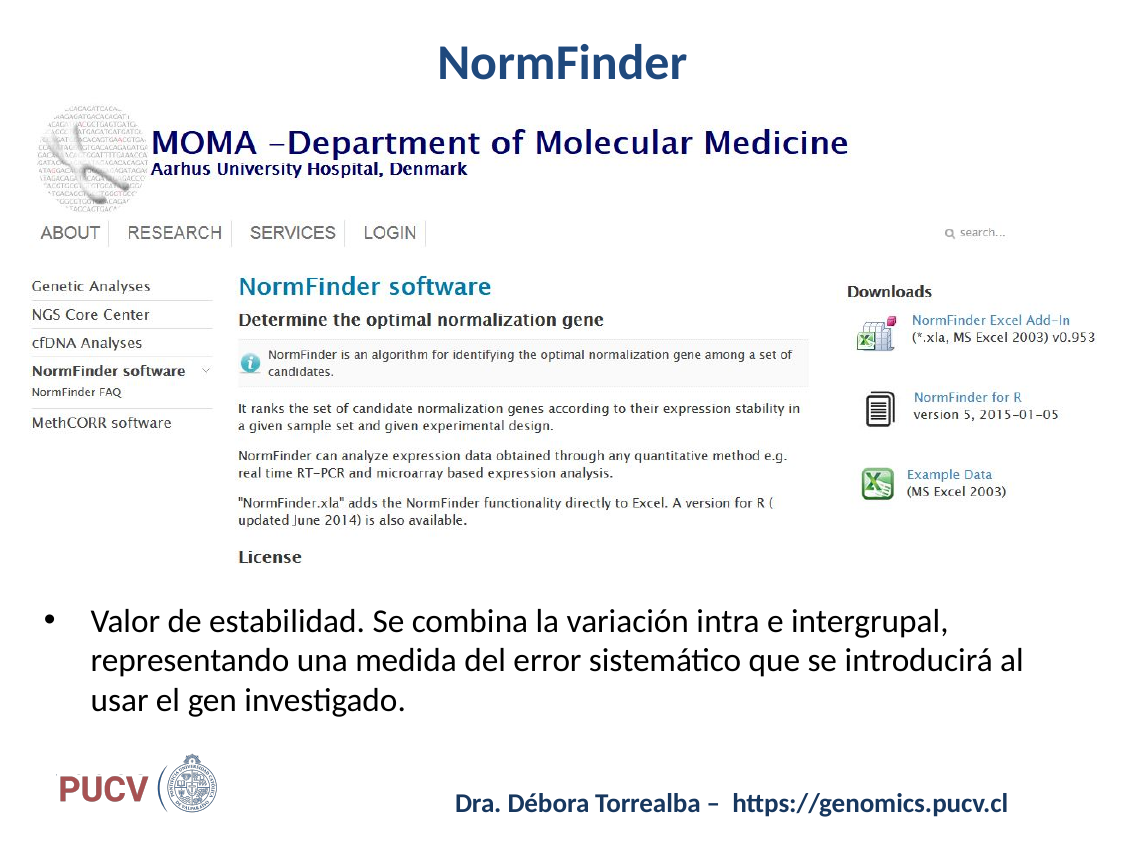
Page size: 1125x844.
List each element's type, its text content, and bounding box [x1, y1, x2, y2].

picture [28, 97, 1109, 574]
picture [56, 748, 224, 818]
text_box Valor de estabilidad. Se combina la variación intra e intergrupal, representando una medida del error sistemático que se introducirá al usar el gen investigado. [29, 591, 1060, 726]
title NormFinder [183, 20, 942, 96]
